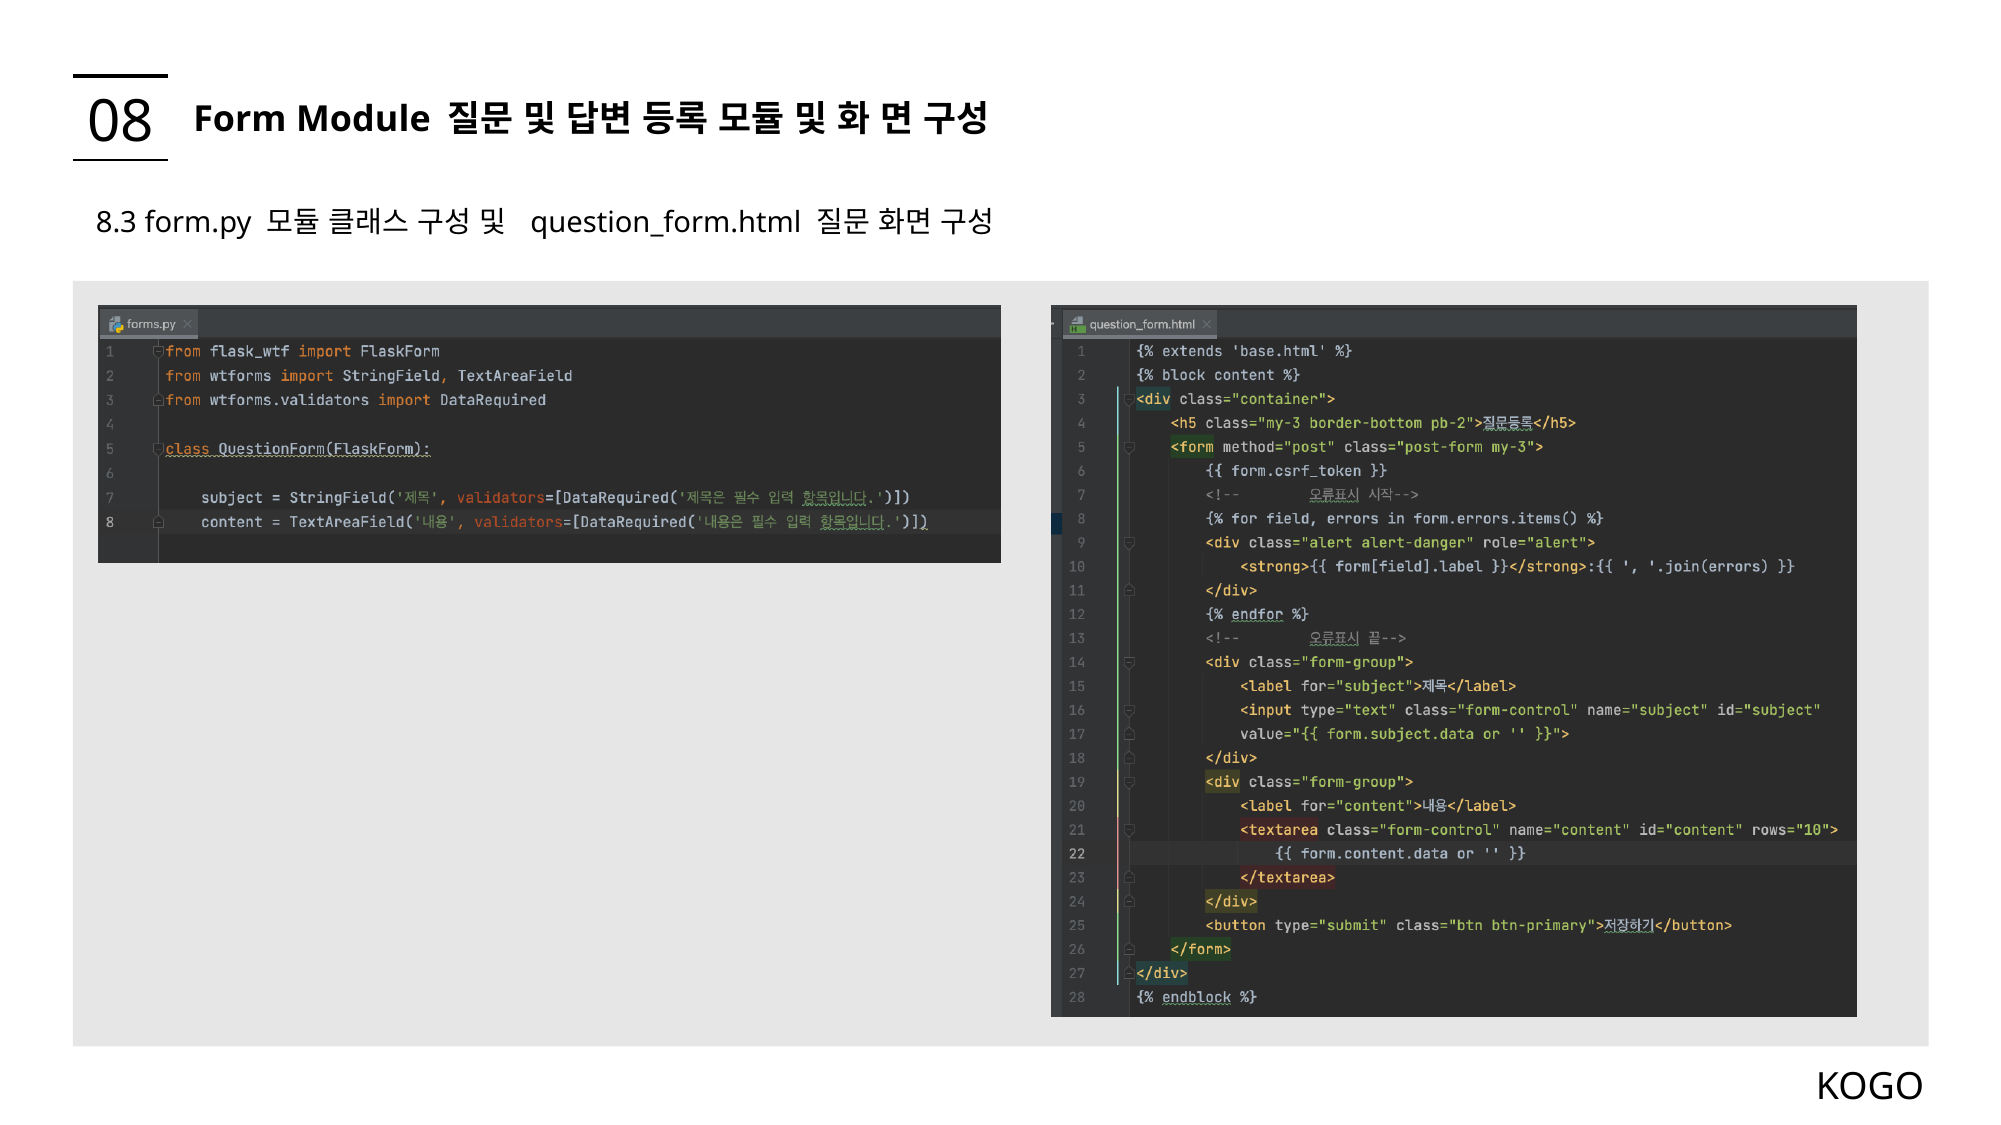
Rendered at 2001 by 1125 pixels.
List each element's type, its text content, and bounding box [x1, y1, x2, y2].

text_box 8.3 form.py 모듈 클래스 구성 및 question_form.html 질문 화면 구성 [81, 196, 1010, 247]
text_box Form Module 질문 및 답변 등록 모듈 및 화 면 구성 [178, 78, 1072, 161]
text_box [72, 76, 169, 162]
picture [1051, 305, 1857, 1017]
picture [97, 305, 1001, 563]
text_box [72, 280, 1930, 1047]
